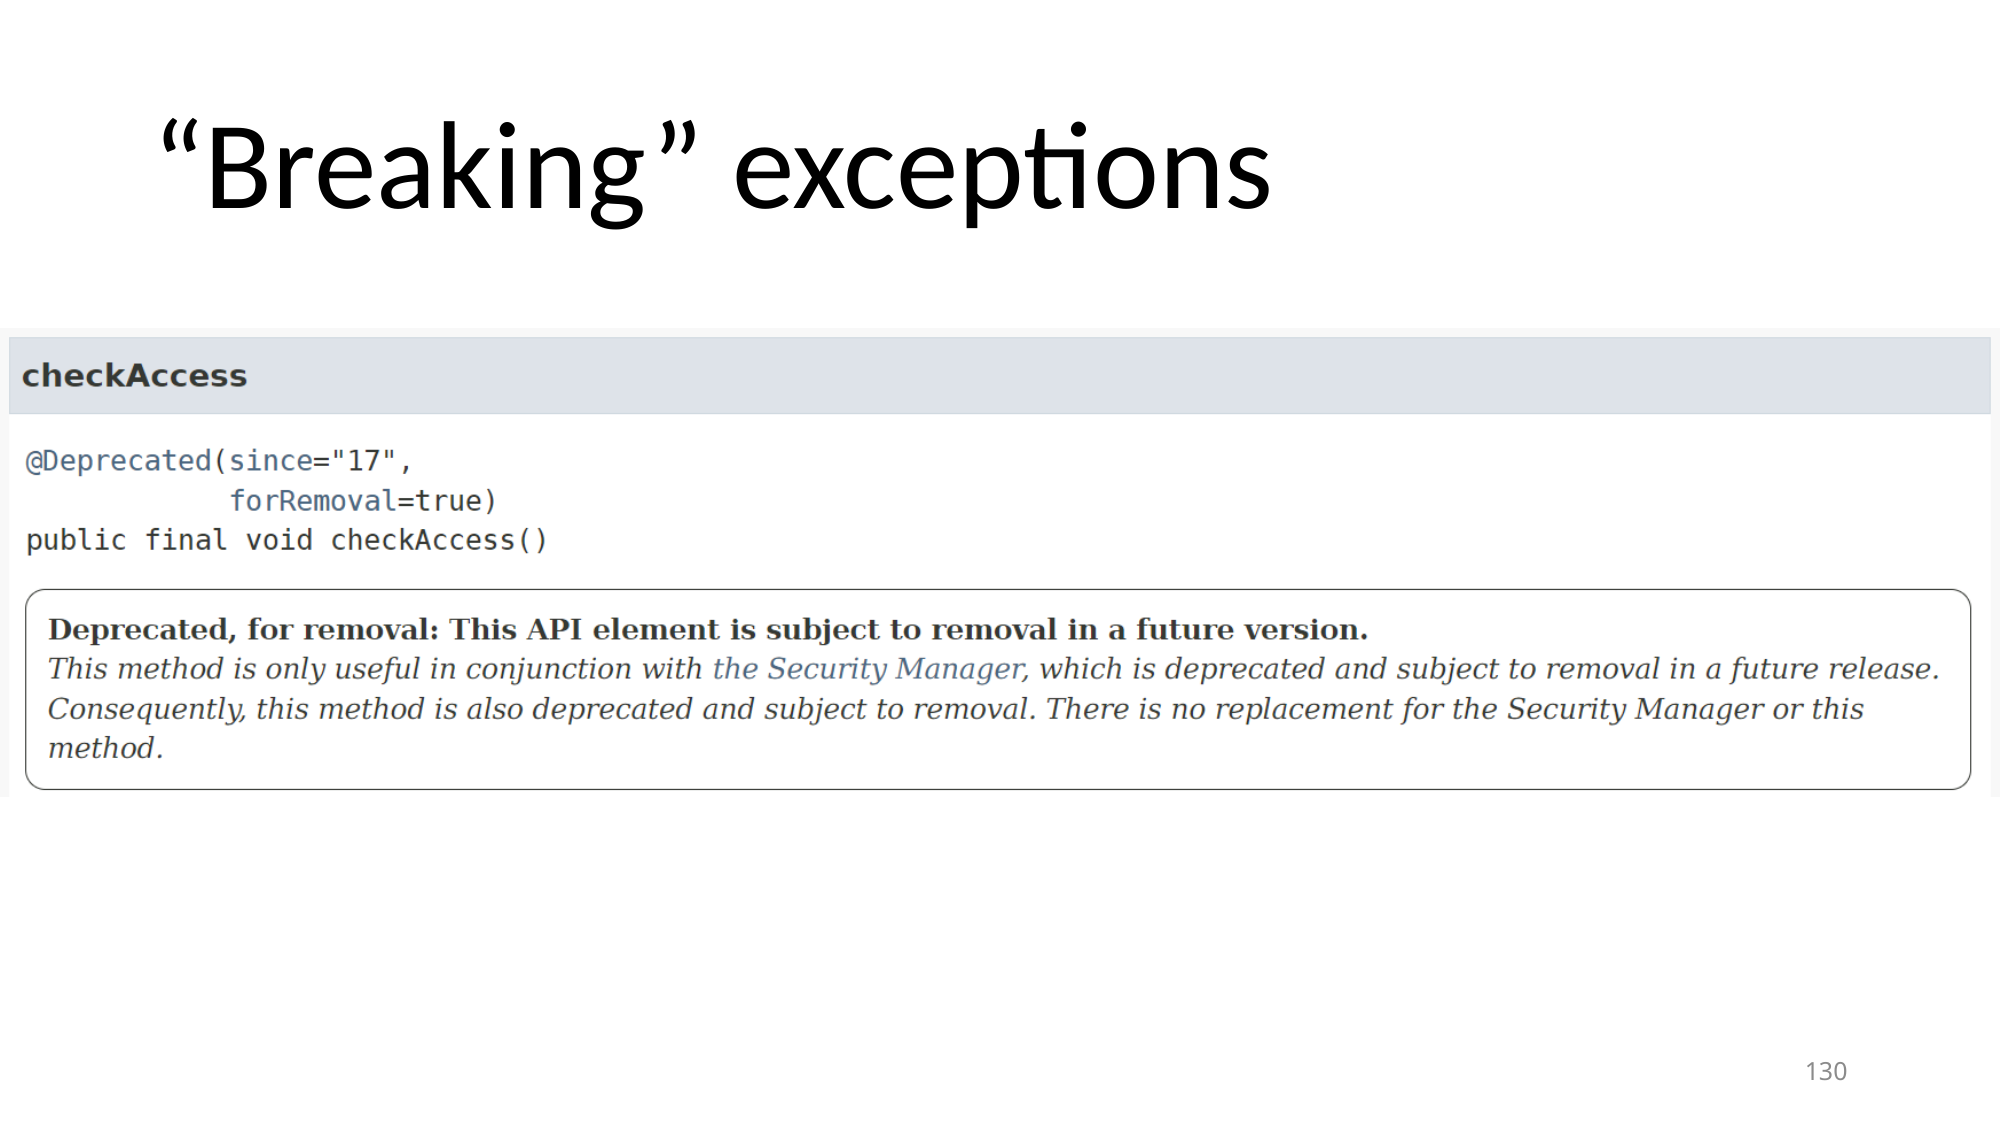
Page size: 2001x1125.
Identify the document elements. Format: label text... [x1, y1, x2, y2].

slide_number 130 [1412, 1042, 1863, 1103]
title “Breaking” exceptions [137, 59, 1863, 278]
picture [0, 328, 2000, 797]
